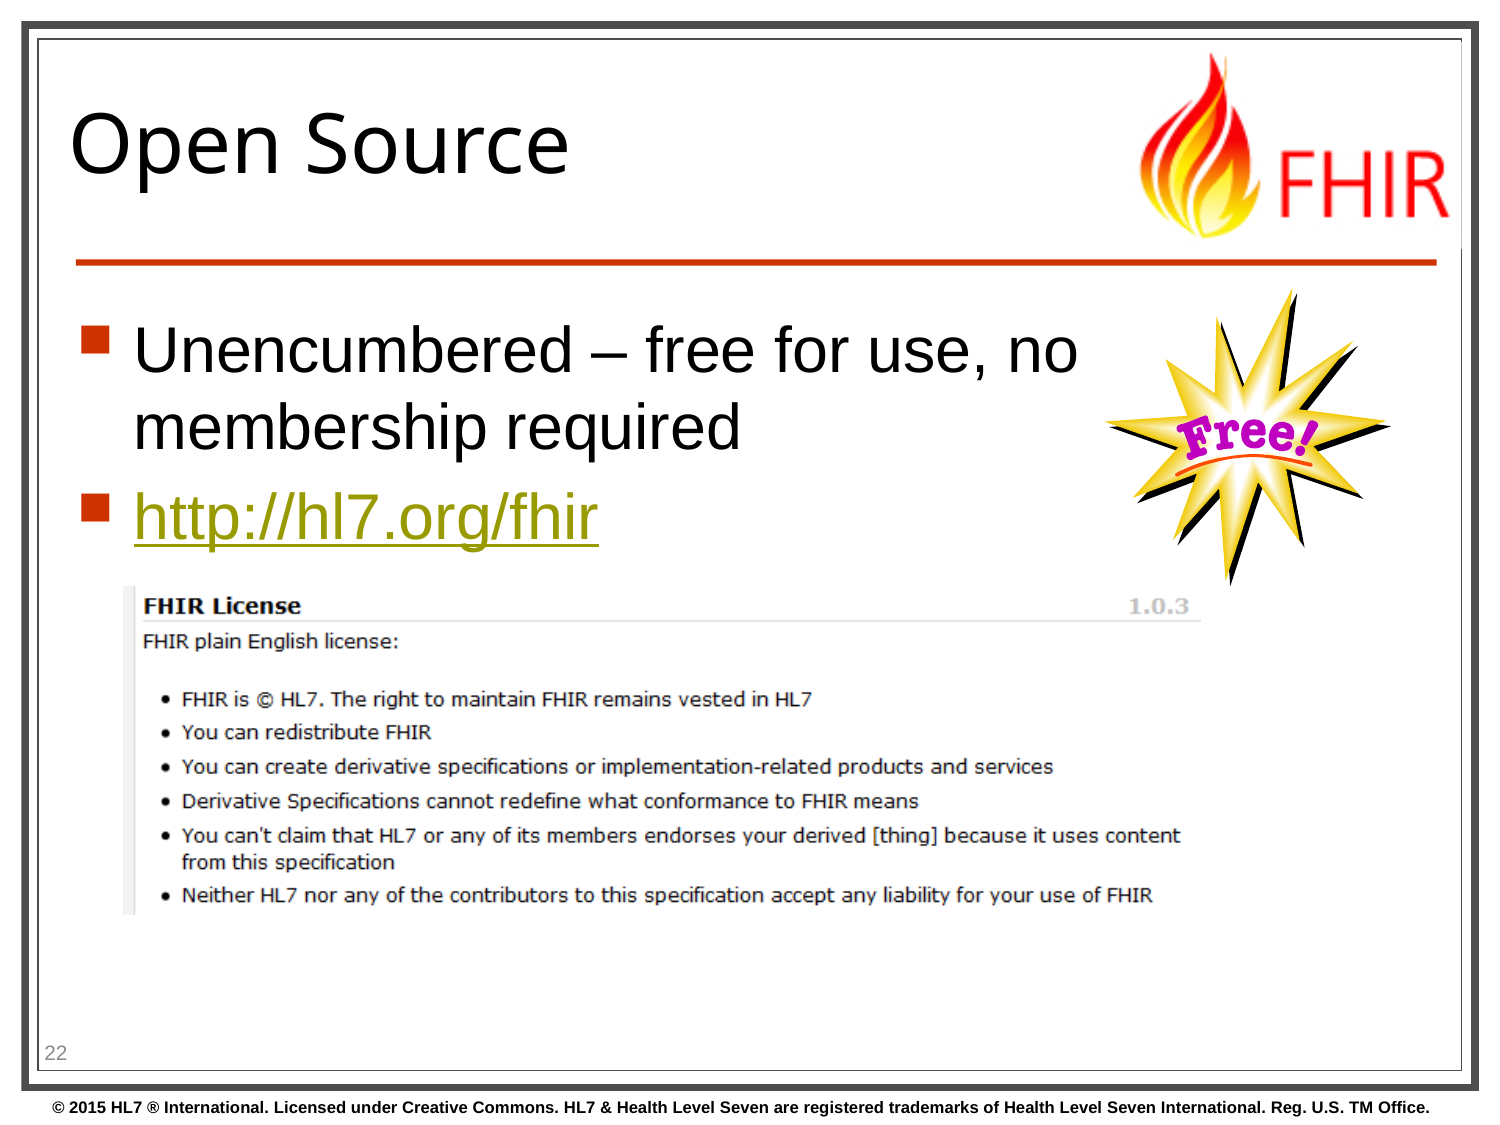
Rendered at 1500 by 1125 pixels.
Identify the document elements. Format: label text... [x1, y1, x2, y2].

list Unencumbered – free for use, no membership required http://hl7.org/fhir [62, 299, 1438, 1035]
title Open Source [53, 54, 1128, 244]
picture [1128, 42, 1462, 249]
picture [123, 287, 1392, 915]
slide_number 22 [29, 1034, 148, 1071]
